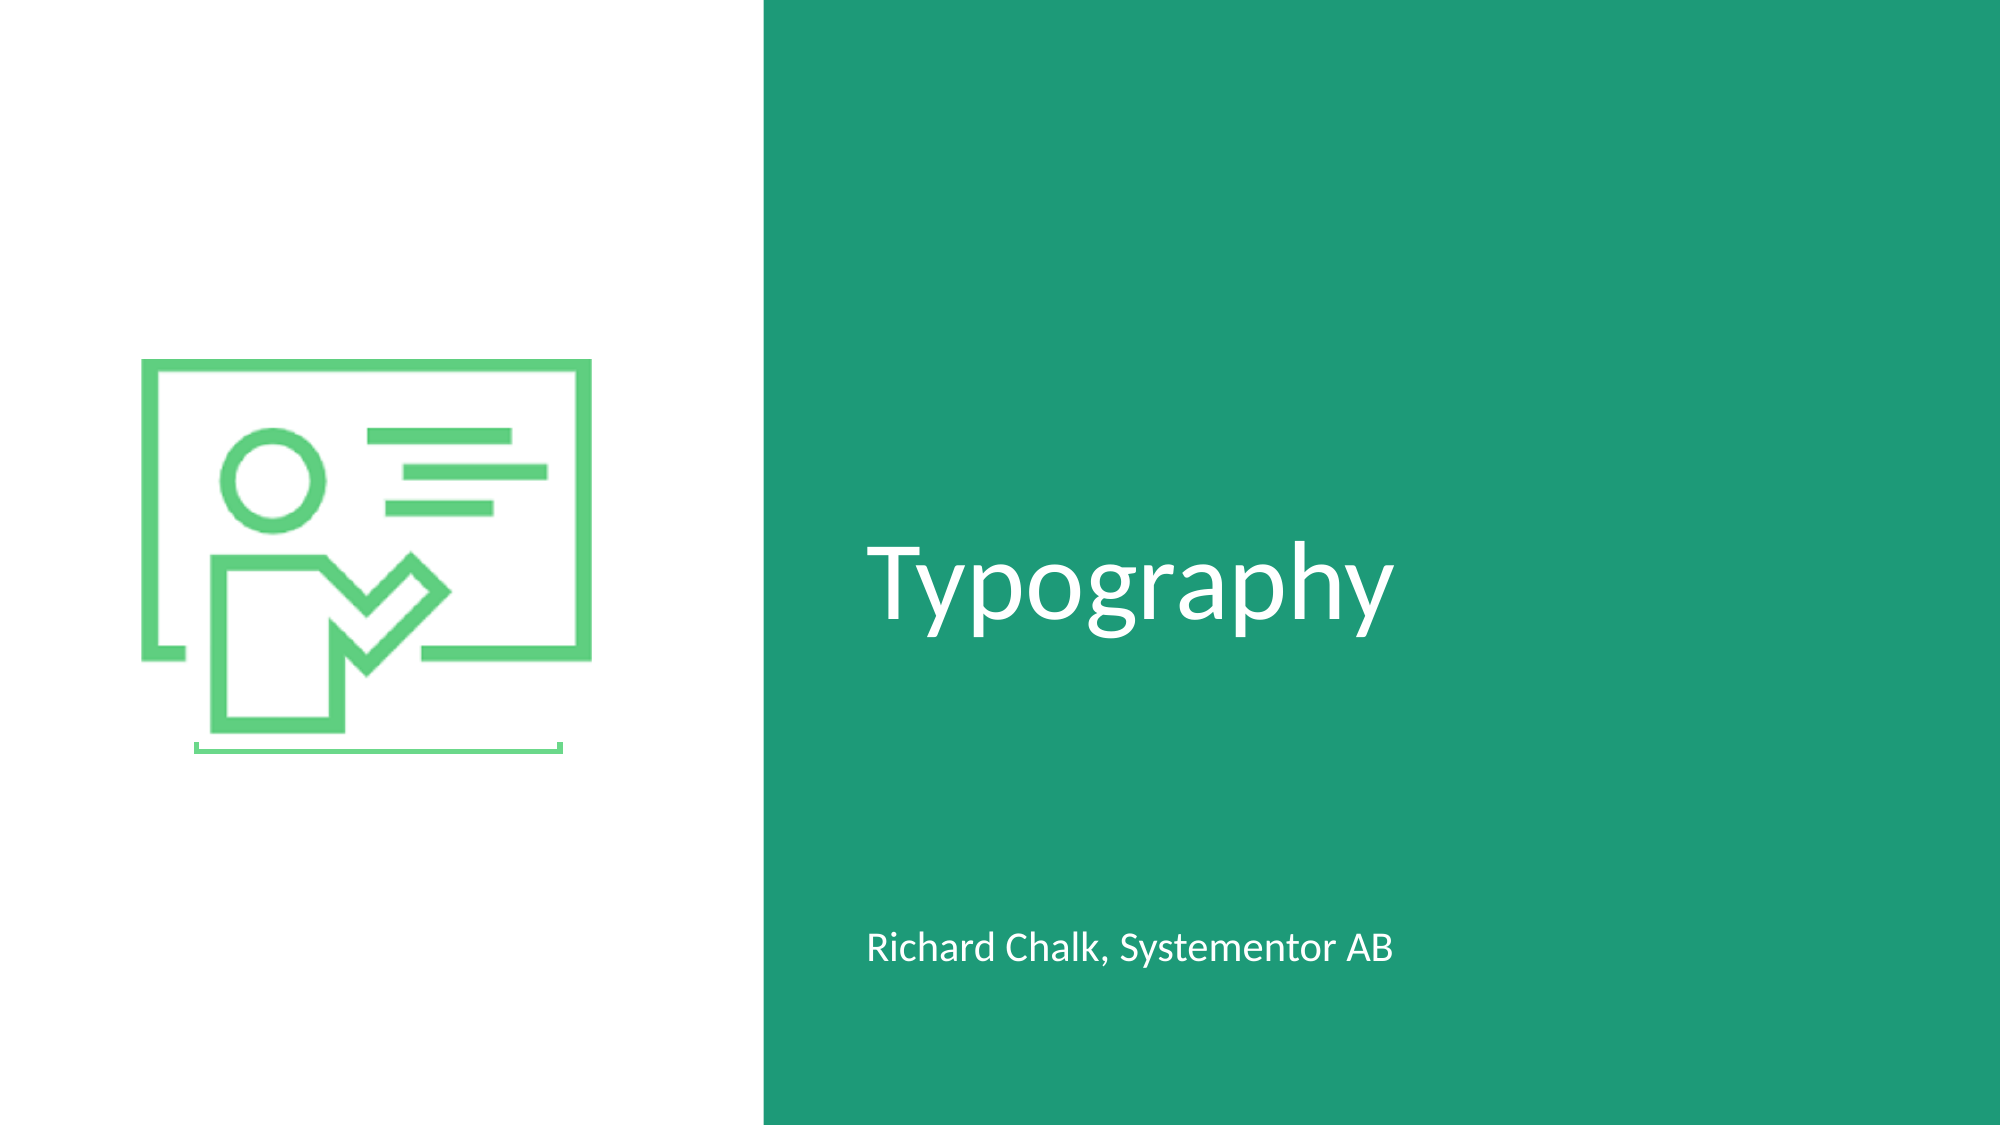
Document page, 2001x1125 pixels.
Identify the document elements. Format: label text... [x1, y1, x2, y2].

text_box [763, 0, 2000, 1125]
picture [140, 359, 592, 743]
text_box Typography [851, 214, 1959, 652]
text_box Richard Chalk, Systementor AB [851, 673, 1750, 979]
